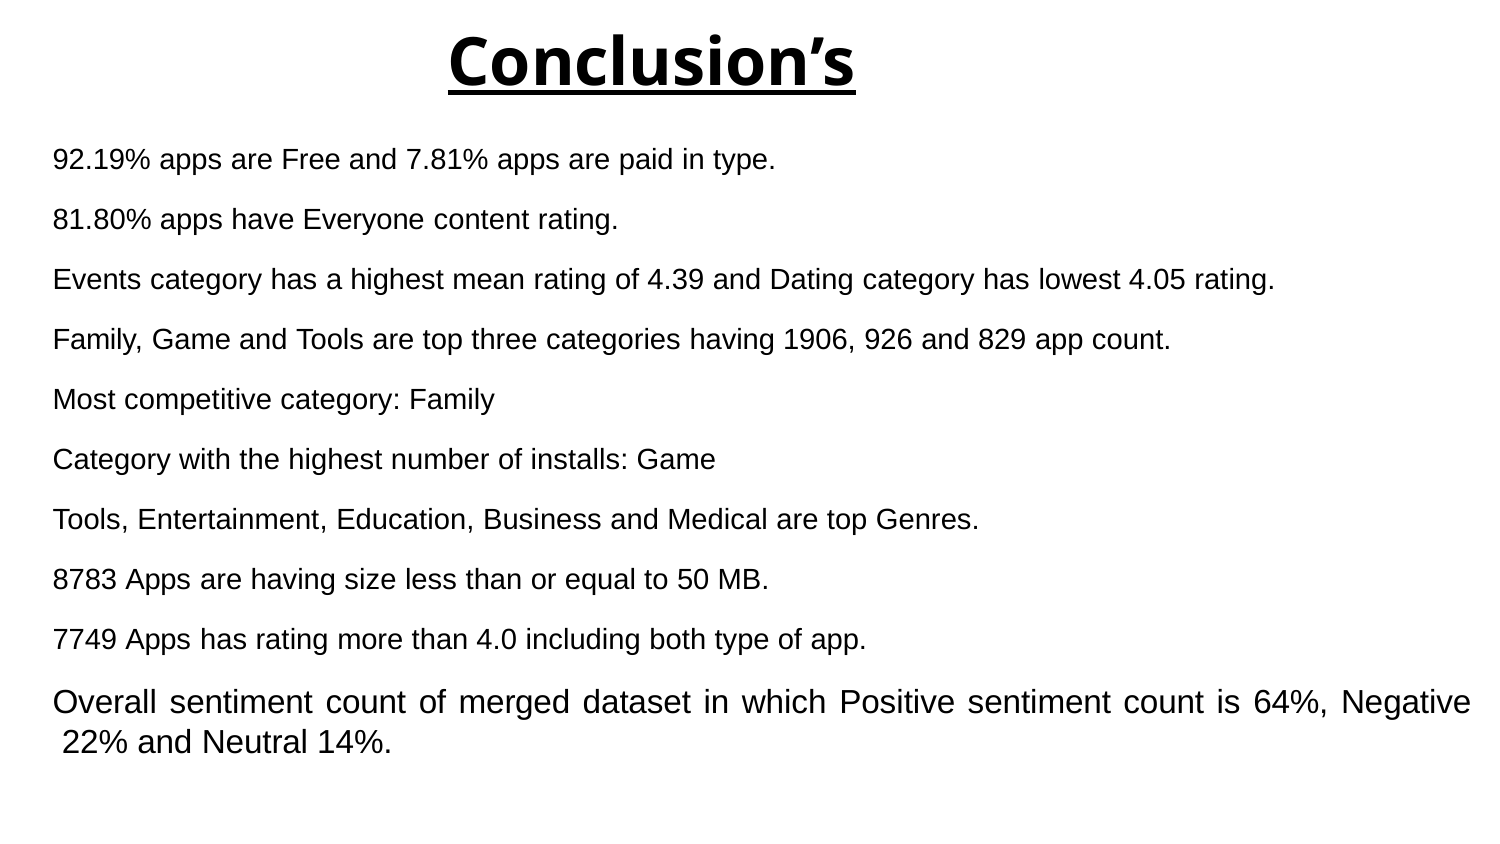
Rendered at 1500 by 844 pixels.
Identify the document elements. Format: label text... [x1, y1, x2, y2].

title Conclusion’s [445, 0, 966, 121]
text_box 92.19% apps are Free and 7.81% apps are paid in type. 81.80% apps have Everyone content rating. Events category has a highest mean rating of 4.39 and Dating category has lowest 4.05 rating. Family, Game and Tools are top three categories having 1906, 926 and 829 app count. Most competitive category: Family Category with the highest number of installs: Game Tools, Entertainment, Education, Business and Medical are top Genres. 8783 Apps are having size less than or equal to 50 MB. 7749 Apps has rating more than 4.0 including both type of app. Overall sentiment count of merged dataset in which Positive sentiment count is 64%, Negative 22% and Neutral 14%. [46, 121, 1472, 760]
